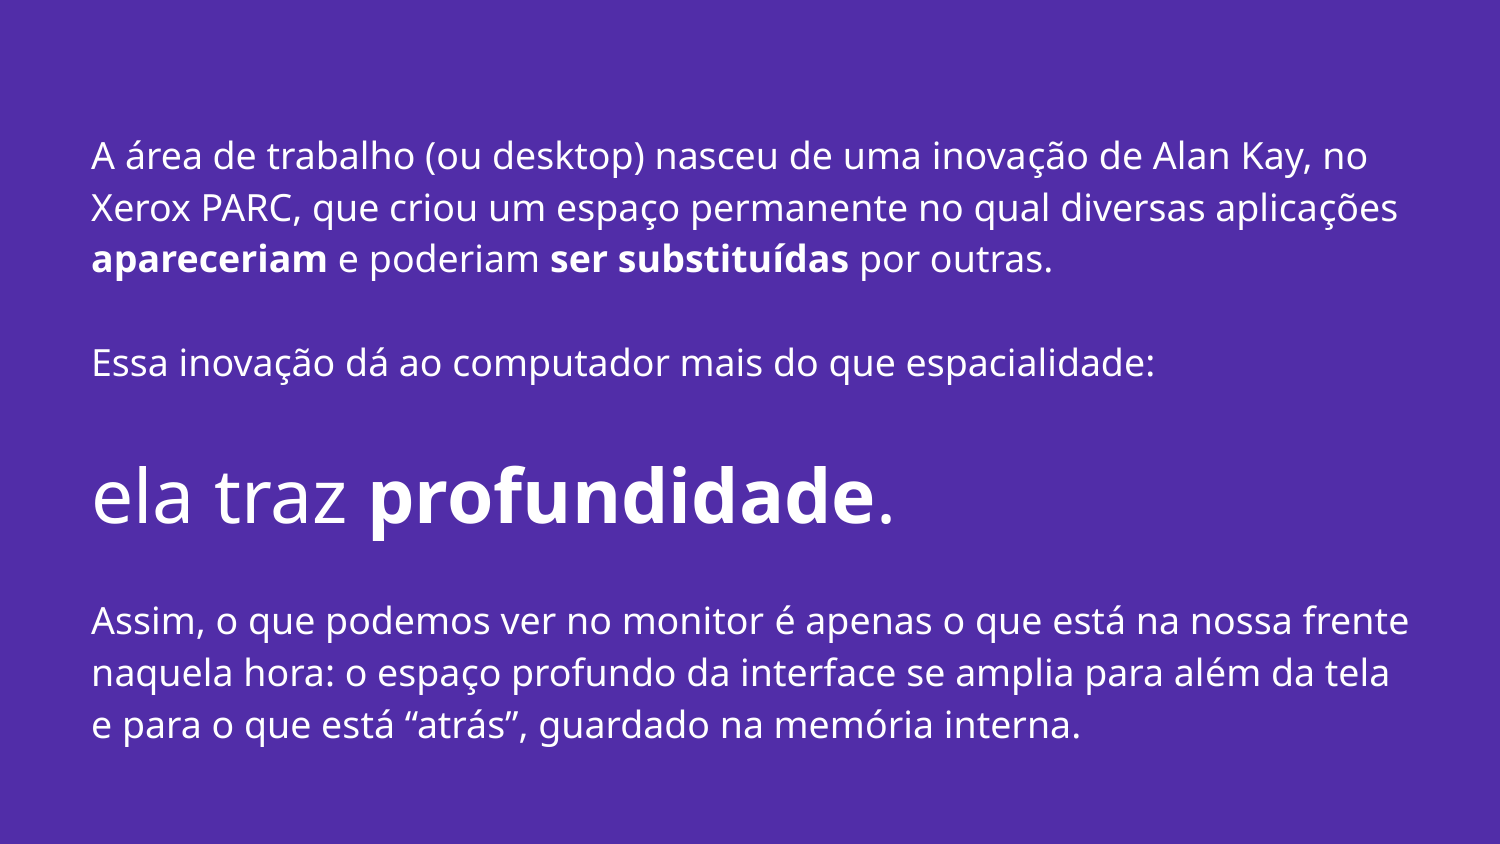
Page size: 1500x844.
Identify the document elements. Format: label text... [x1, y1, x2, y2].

list A área de trabalho (ou desktop) nasceu de uma inovação de Alan Kay, no Xerox PARC, que criou um espaço permanente no qual diversas aplicações apareceriam e poderiam ser substituídas por outras. Essa inovação dá ao computador mais do que espacialidade: ela traz profundidade. Assim, o que podemos ver no monitor é apenas o que está na nossa frente naquela hora: o espaço profundo da interface se amplia para além da tela e para o que está “atrás”, guardado na memória interna. [76, 65, 1434, 744]
